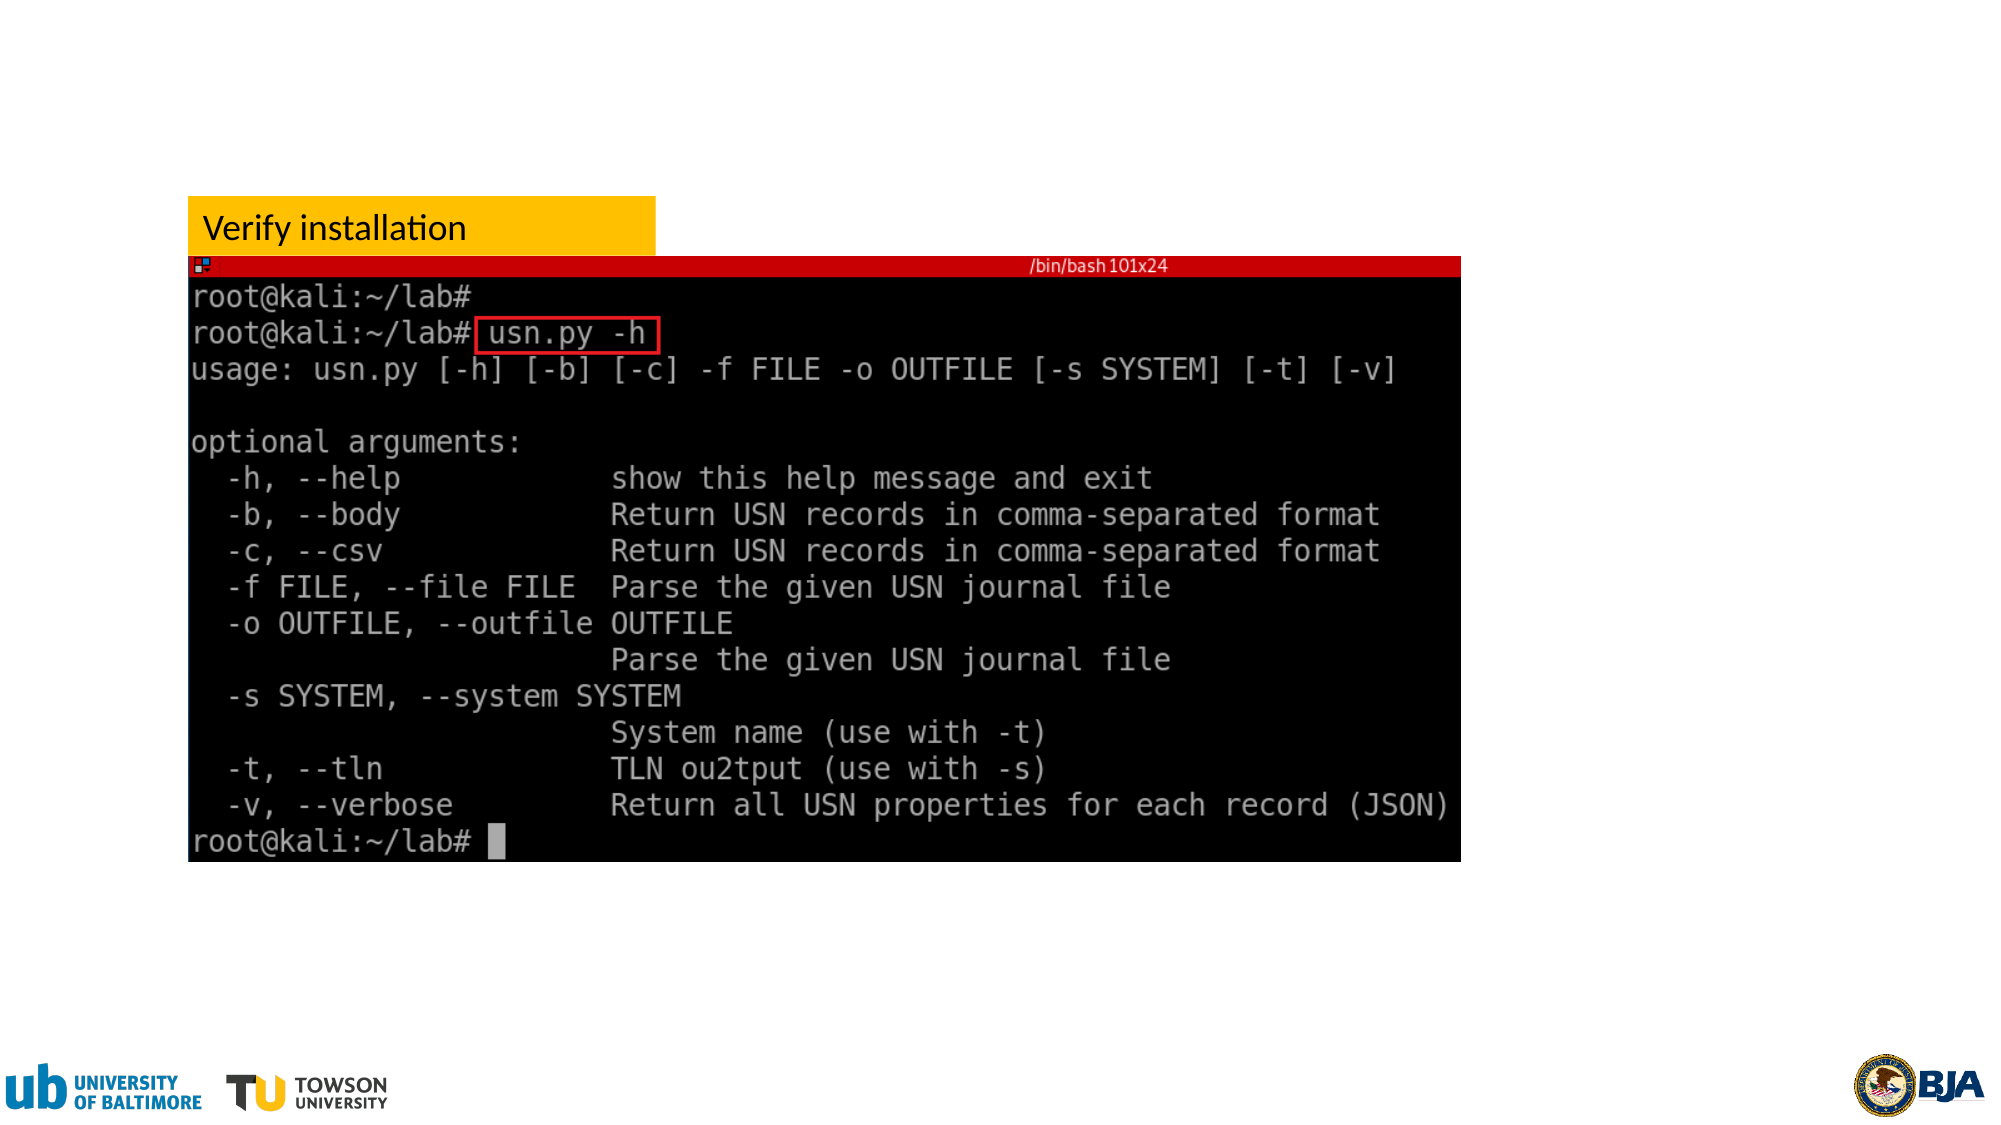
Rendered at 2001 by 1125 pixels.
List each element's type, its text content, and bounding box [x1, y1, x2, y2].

picture [1854, 1054, 1986, 1117]
picture [188, 256, 1461, 862]
picture [0, 1031, 407, 1125]
text_box Verify installation [188, 196, 656, 256]
